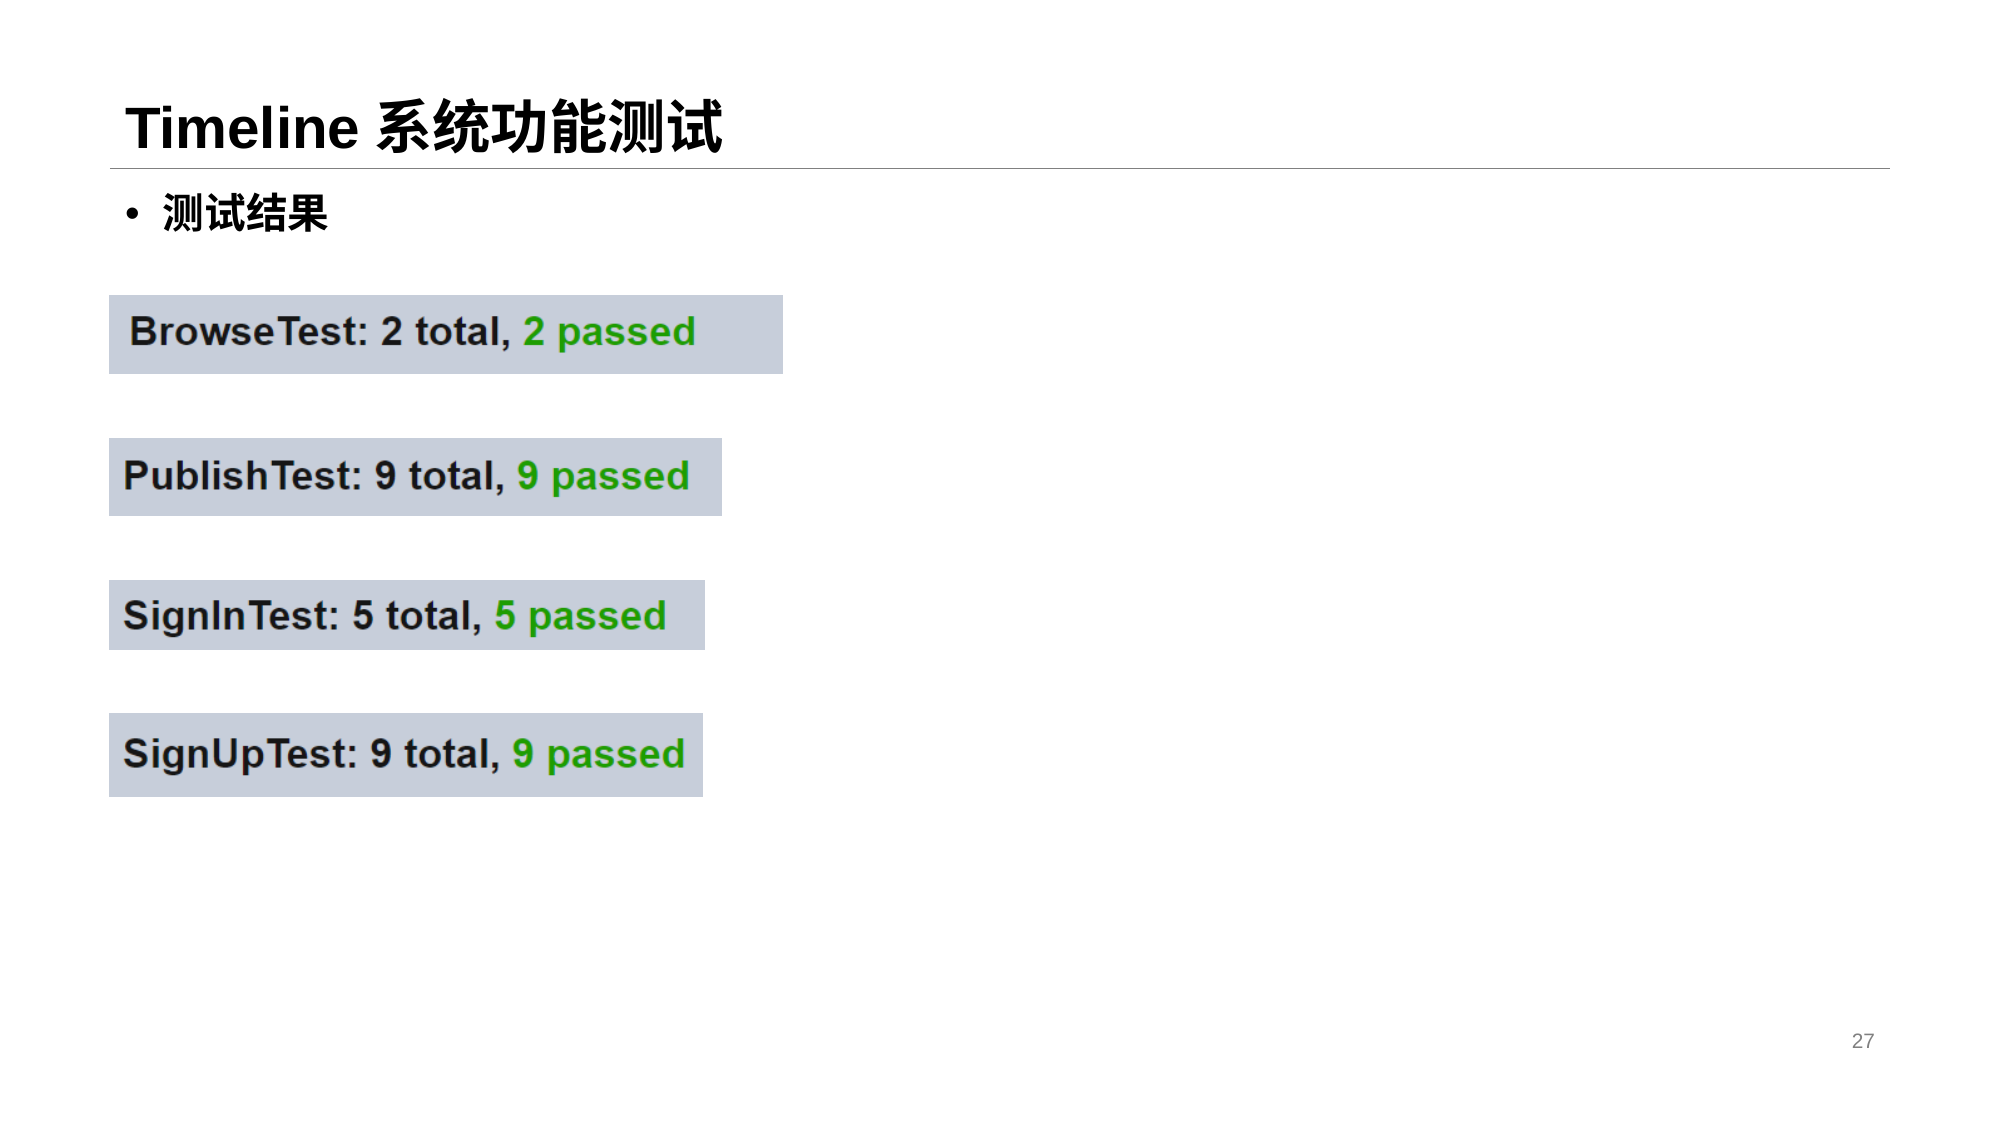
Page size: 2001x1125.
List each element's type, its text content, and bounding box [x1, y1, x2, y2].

title Timeline系统功能测试 [109, 0, 1890, 169]
picture [109, 438, 722, 516]
picture [109, 713, 703, 797]
slide_number 27 [1412, 1023, 1890, 1058]
list 测试结果 [109, 185, 1890, 1007]
picture [109, 295, 783, 374]
picture [109, 580, 705, 650]
